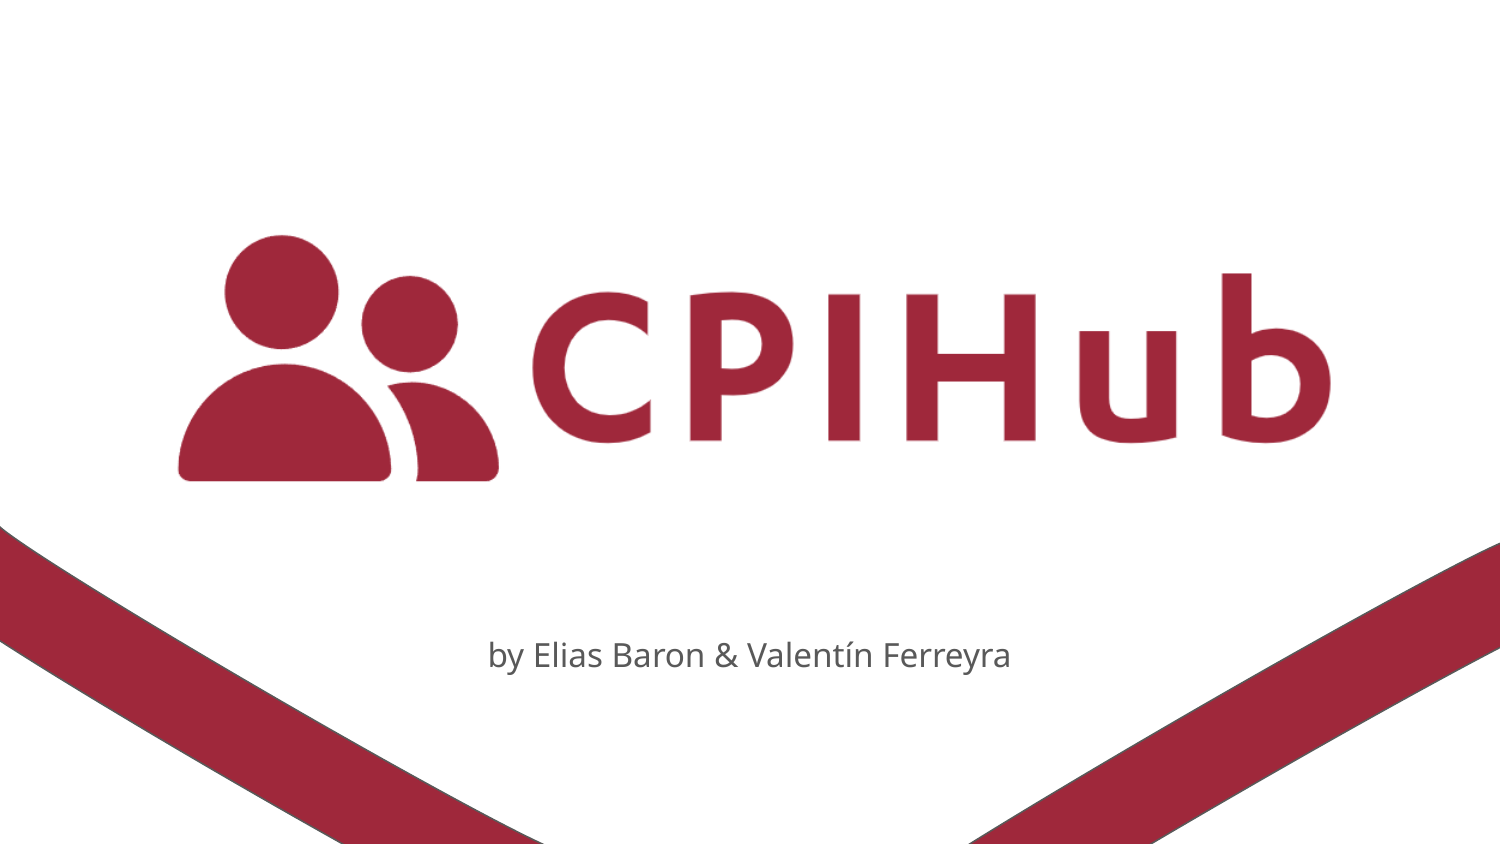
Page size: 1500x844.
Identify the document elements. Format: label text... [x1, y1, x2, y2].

picture [119, 139, 1381, 551]
text_box [0, 527, 543, 844]
text_box [969, 543, 1500, 844]
subtitle by Elias Baron & Valentín Ferreyra [448, 618, 1052, 729]
